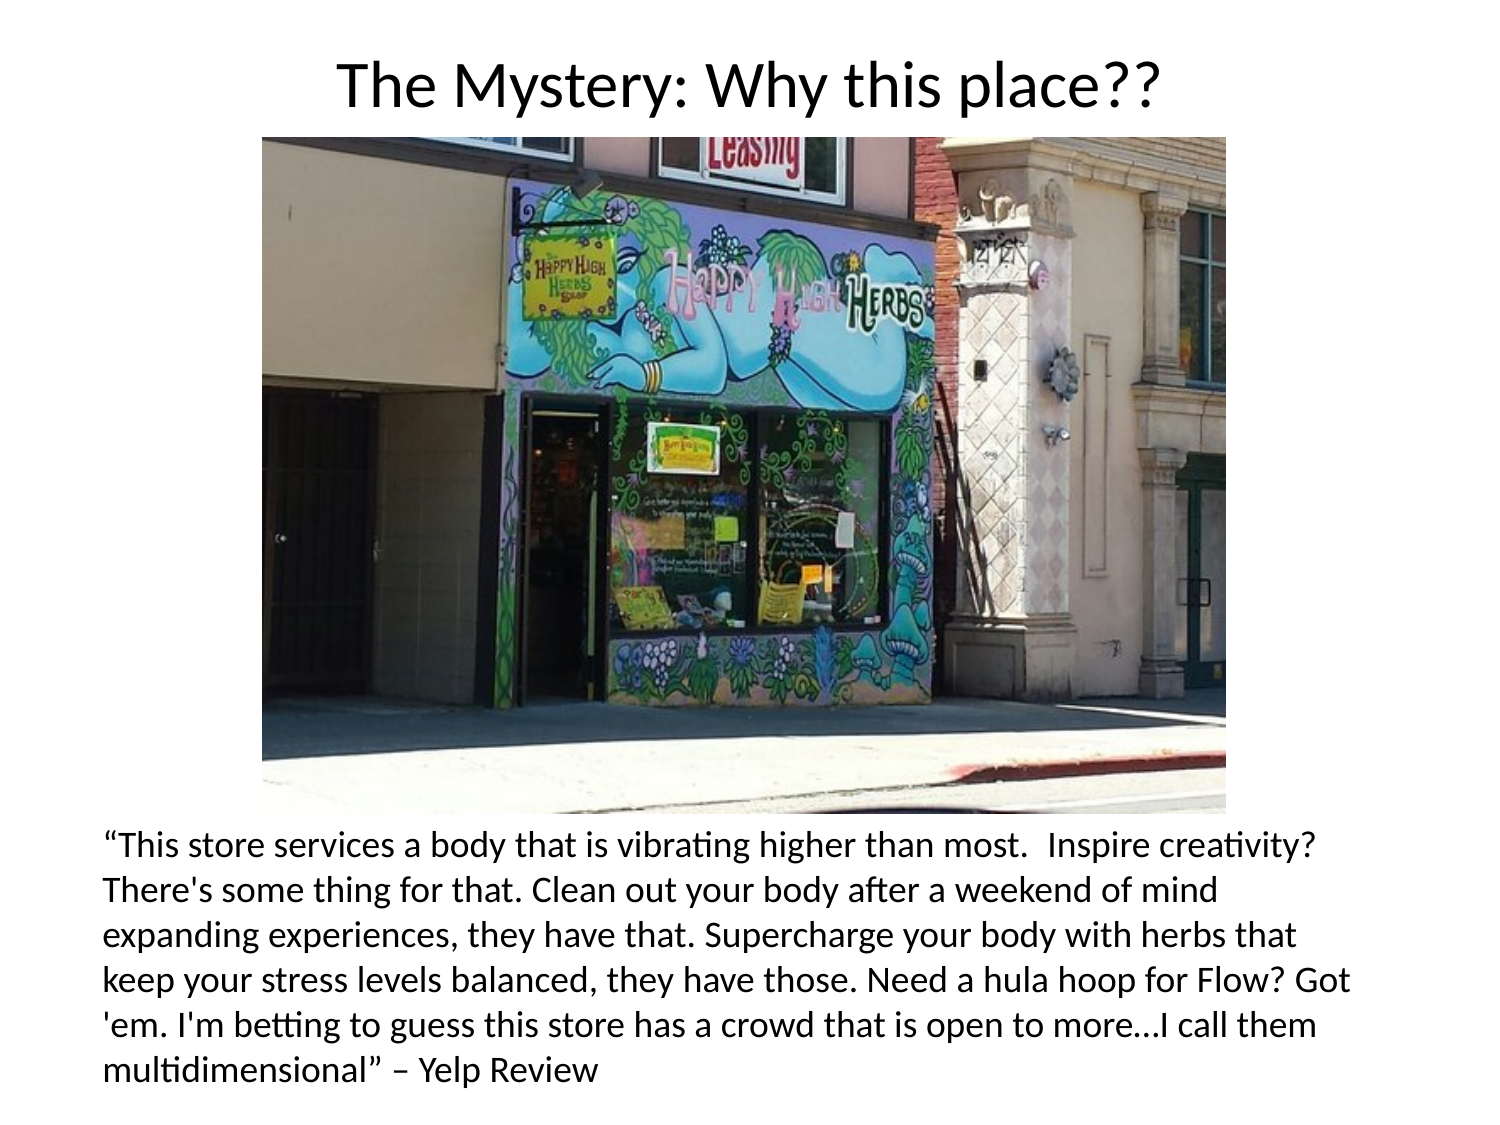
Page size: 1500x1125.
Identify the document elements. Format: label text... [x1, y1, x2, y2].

picture [262, 137, 1226, 814]
text_box “This store services a body that is vibrating higher than most. Inspire creativity? There's some thing for that. Clean out your body after a weekend of mind expanding experiences, they have that. Supercharge your body with herbs that keep your stress levels balanced, they have those. Need a hula hoop for Flow? Got 'em. I'm betting to guess this store has a crowd that is open to more…I call them multidimensional” – Yelp Review [87, 812, 1388, 1098]
title The Mystery: Why this place?? [75, 0, 1425, 175]
